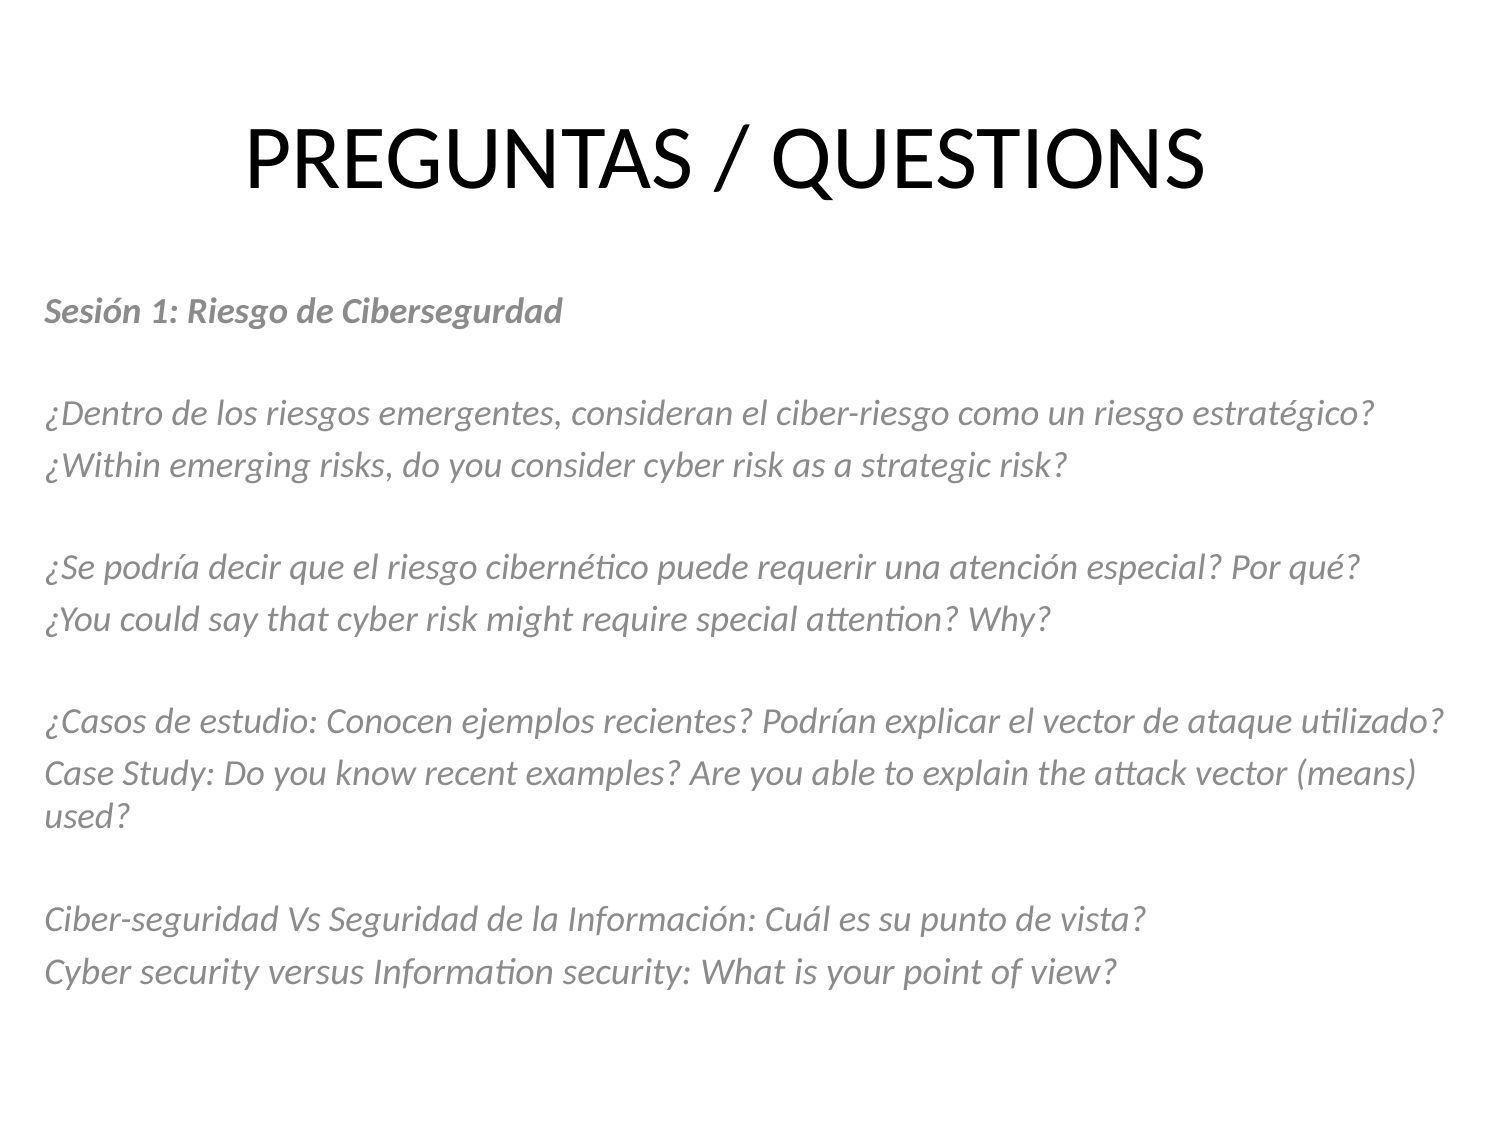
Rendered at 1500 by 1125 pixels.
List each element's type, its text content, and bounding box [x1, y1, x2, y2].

title PREGUNTAS / QUESTIONS [88, 30, 1364, 273]
subtitle Sesión 1: Riesgo de Cibersegurdad ¿Dentro de los riesgos emergentes, consideran el ciber-riesgo como un riesgo estratégico? ¿Within emerging risks, do you consider cyber risk as a strategic risk? ¿Se podría decir que el riesgo cibernético puede requerir una atención especial? Por qué? ¿You could say that cyber risk might require special attention? Why? ¿Casos de estudio: Conocen ejemplos recientes? Podrían explicar el vector de ataque utilizado? Case Study: Do you know recent examples? Are you able to explain the attack vector (means) used? Ciber-seguridad Vs Seguridad de la Información: Cuál es su punto de vista? Cyber security versus Information security: What is your point of view? [29, 278, 1471, 1055]
